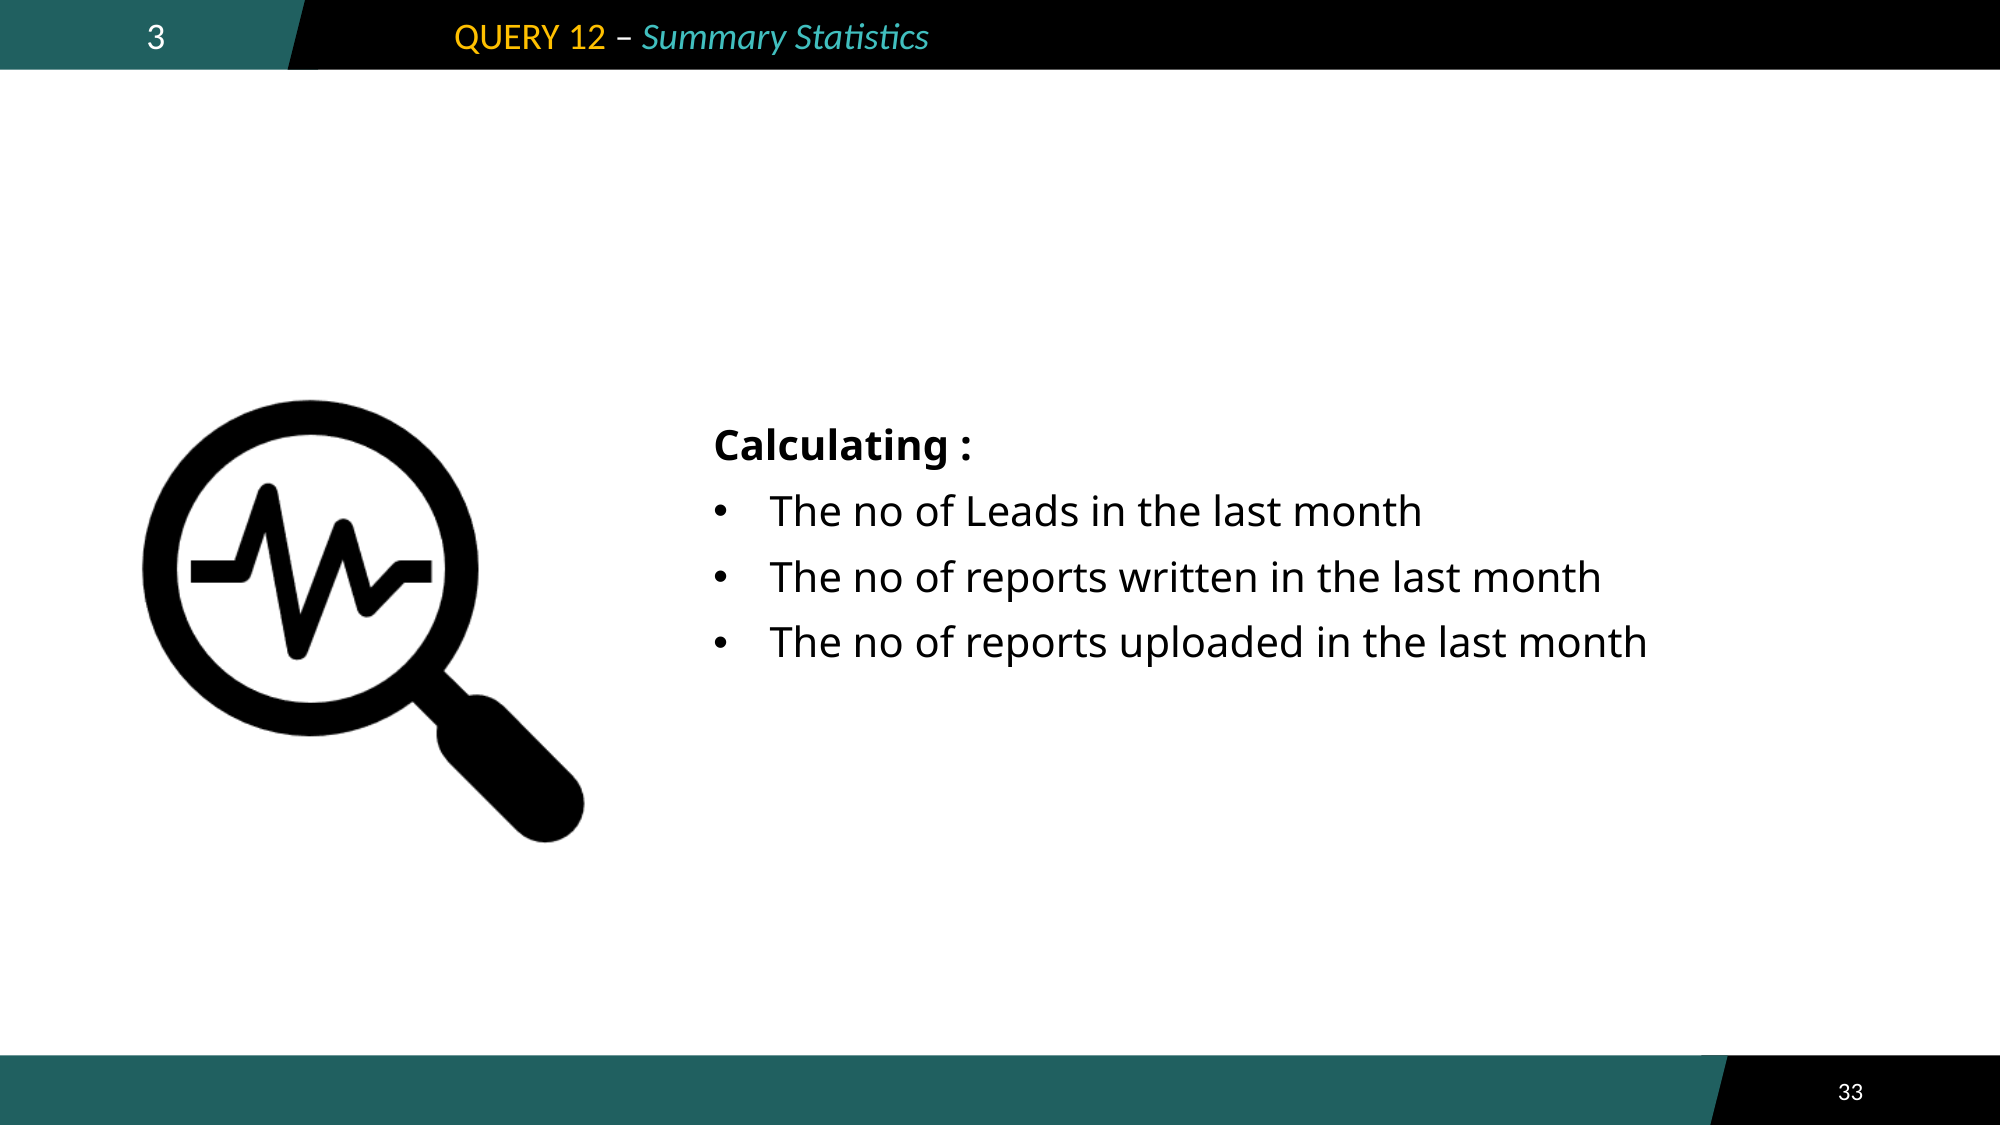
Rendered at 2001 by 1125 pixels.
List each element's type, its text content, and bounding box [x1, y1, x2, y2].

text_box QUERY 12 – Summary Statistics [286, 0, 2000, 71]
text_box 3 [0, 0, 303, 71]
text_box 33 [1712, 1054, 2000, 1125]
text_box [0, 1054, 1730, 1125]
picture [99, 354, 635, 890]
